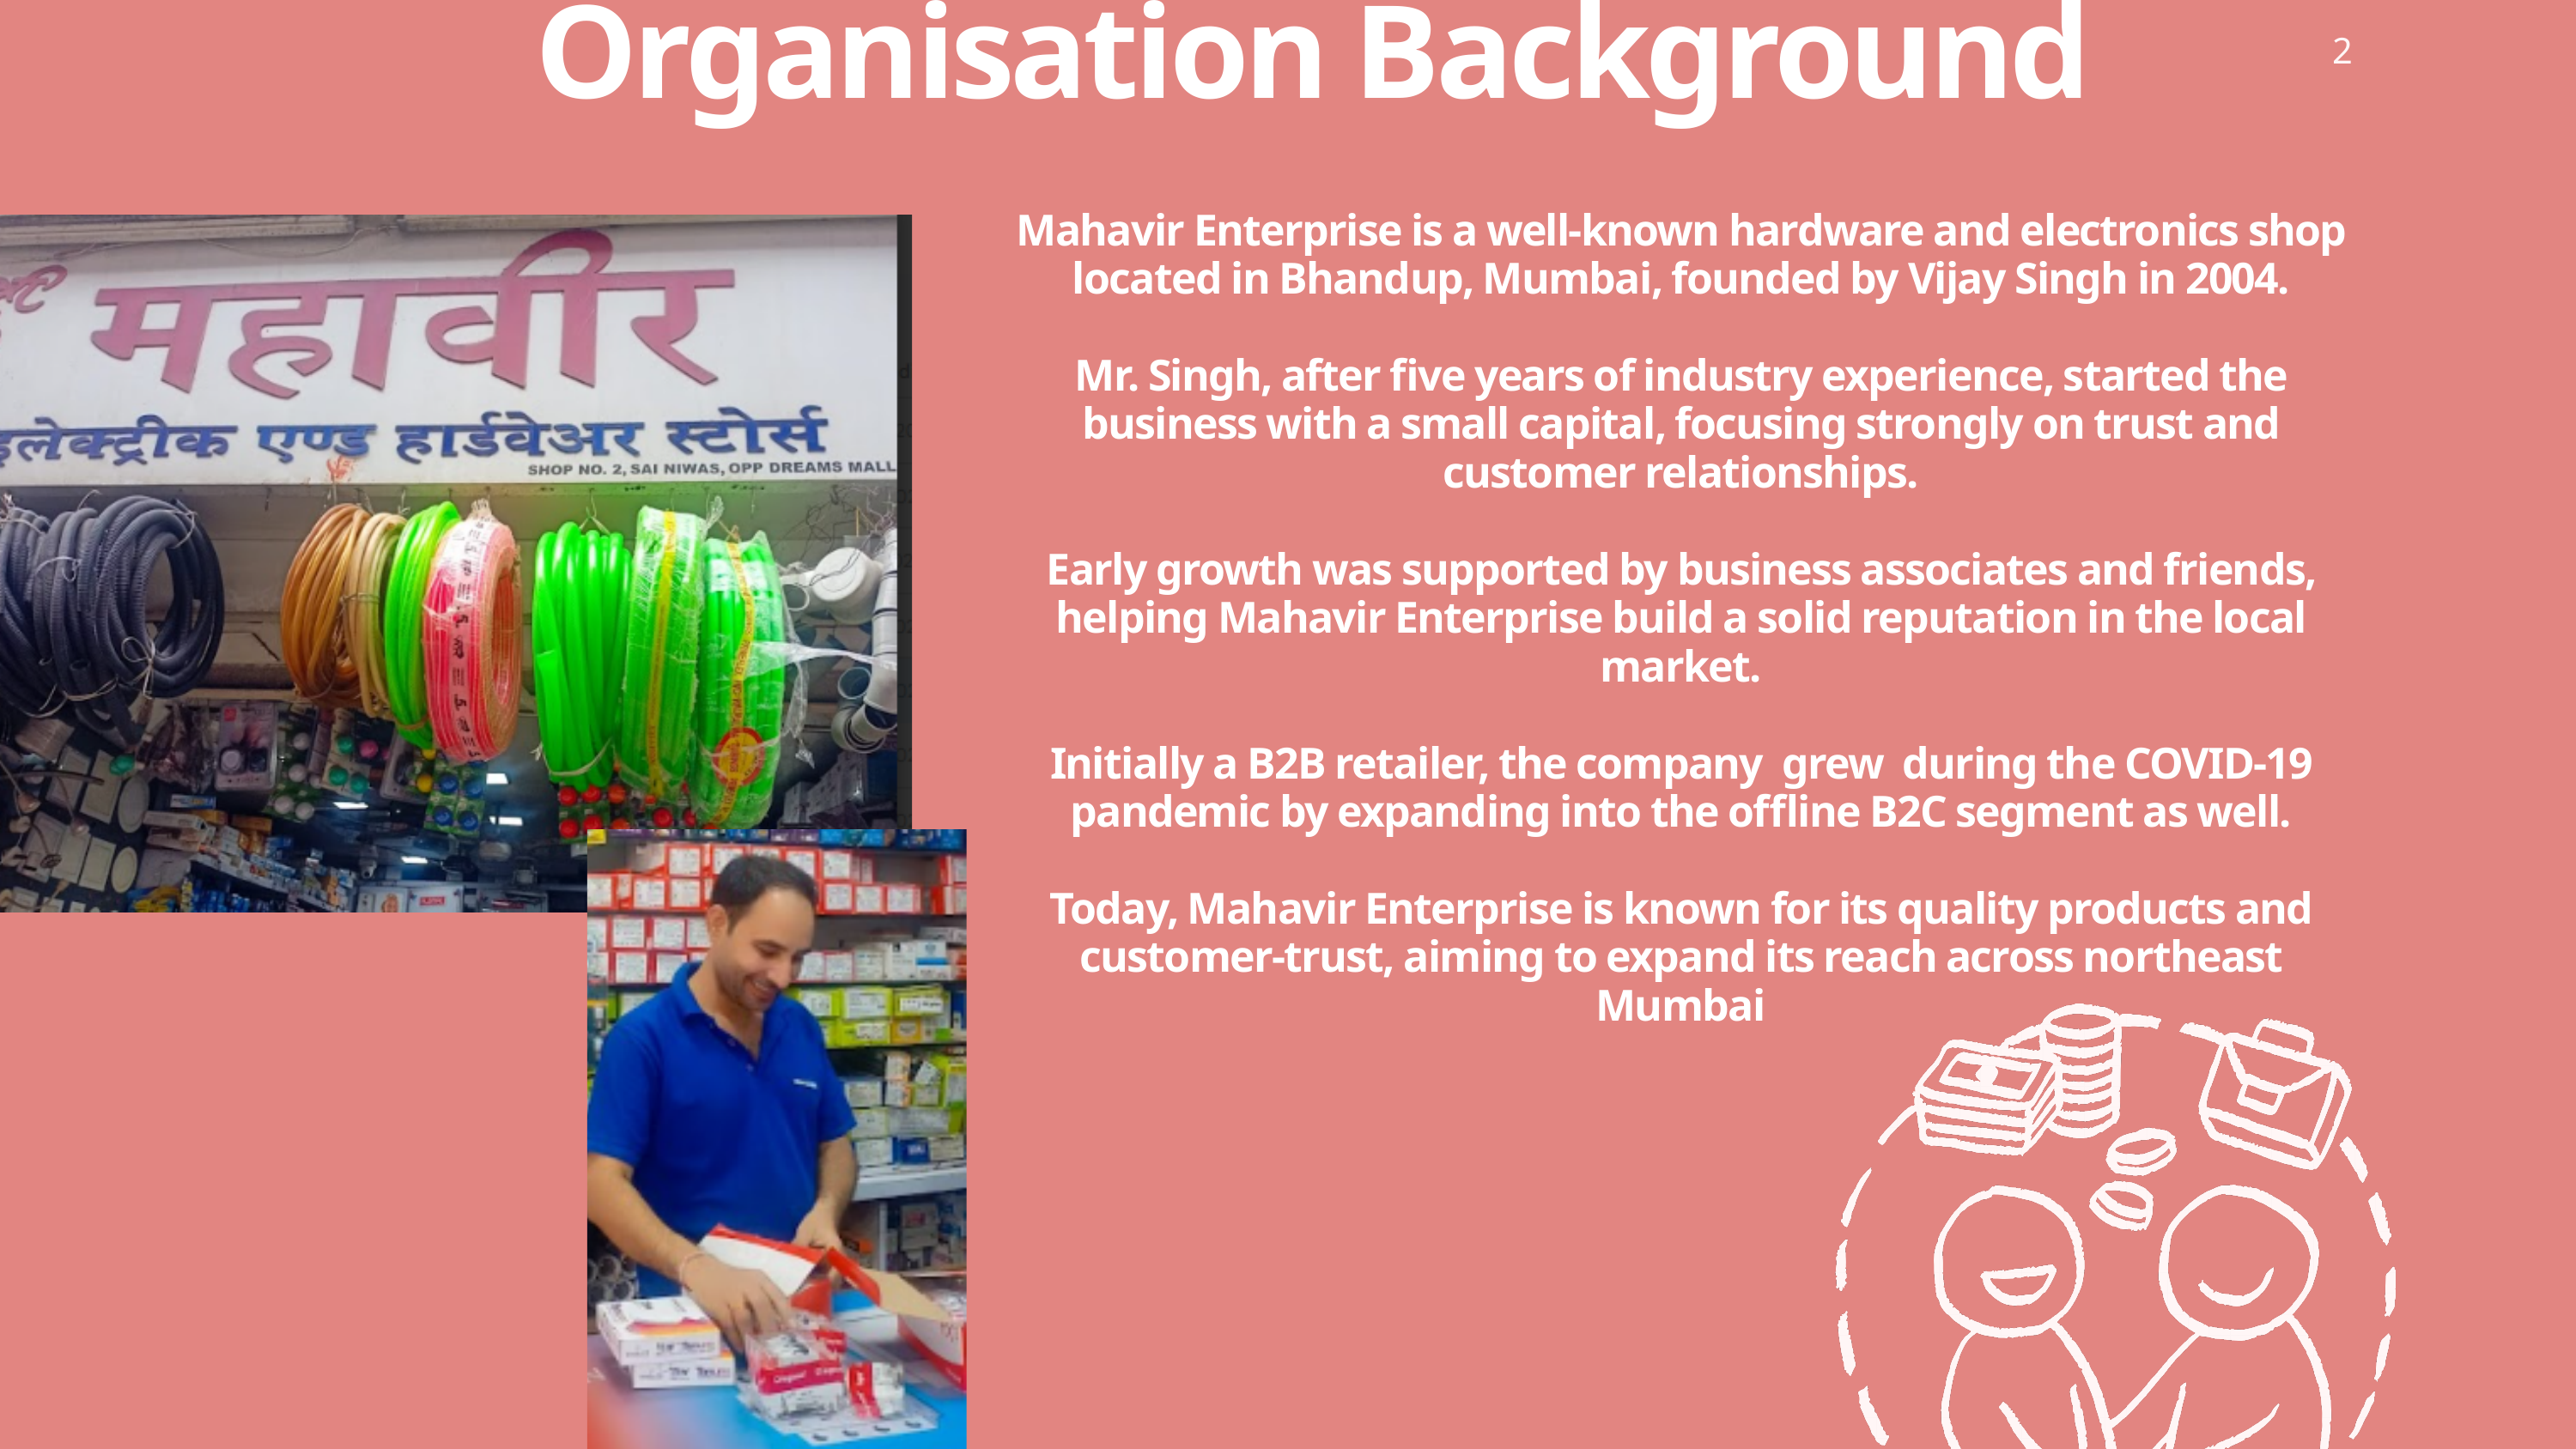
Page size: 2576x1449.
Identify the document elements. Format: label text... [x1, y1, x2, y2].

text_box 2 [2332, 21, 2354, 72]
text_box Mahavir Enterprise is a well-known hardware and electronics shop located in Bhandup, Mumbai, founded by Vijay Singh in 2004. Mr. Singh, after five years of industry experience, started the business with a small capital, focusing strongly on trust and customer relationships. Early growth was supported by business associates and friends, helping Mahavir Enterprise build a solid reputation in the local market. Initially a B2B retailer, the company grew during the COVID-19 pandemic by expanding into the offline B2C segment as well. Today, Mahavir Enterprise is known for its quality products and customer-trust, aiming to expand its reach across northeast Mumbai [999, 205, 2363, 1030]
text_box Organisation Background [535, 0, 2312, 124]
text_box [1835, 1003, 2397, 1449]
text_box [586, 829, 967, 1449]
text_box [0, 215, 913, 912]
